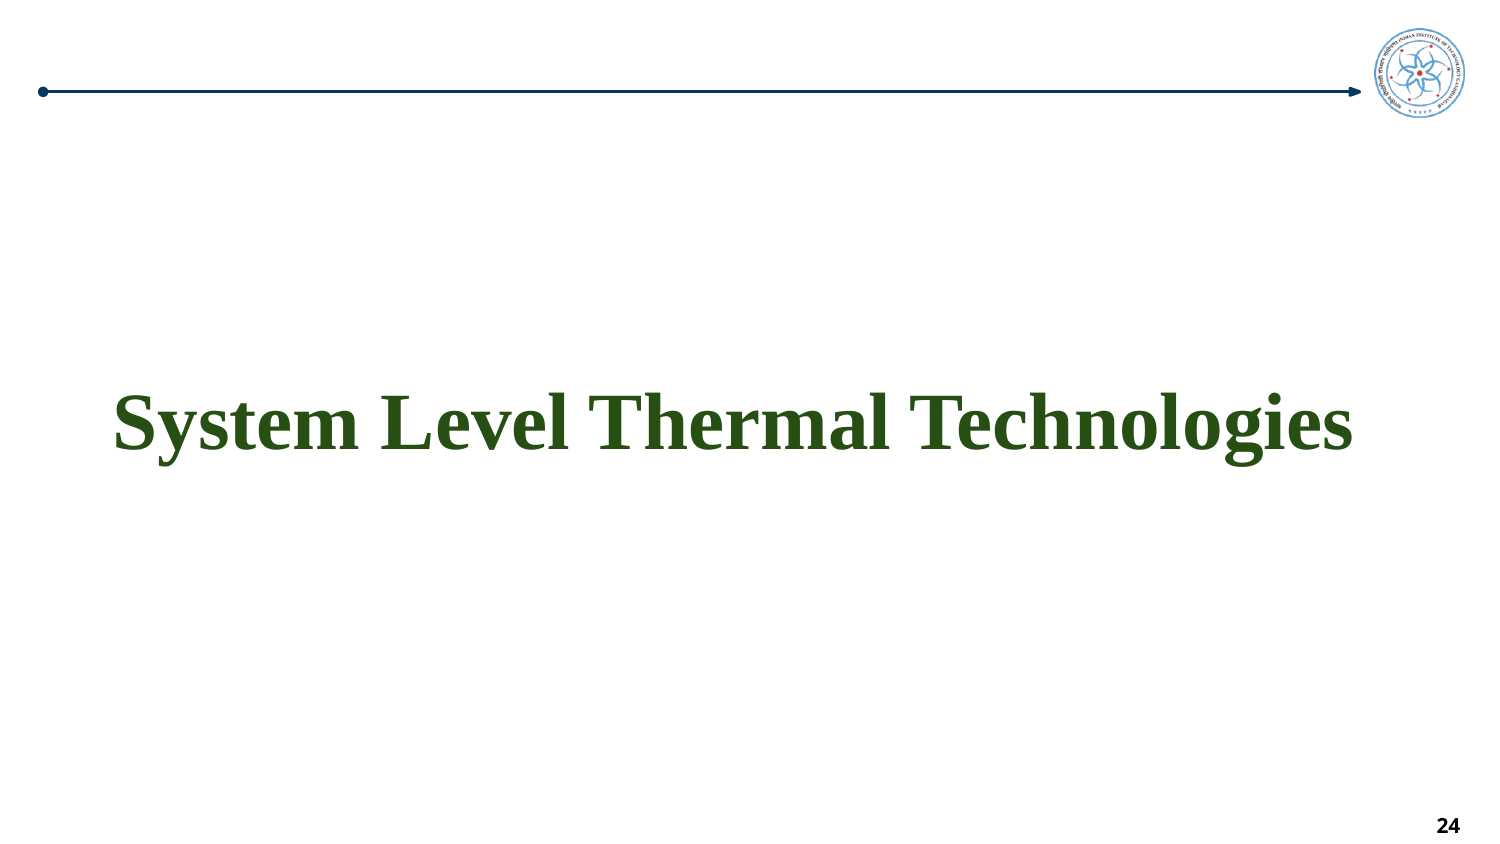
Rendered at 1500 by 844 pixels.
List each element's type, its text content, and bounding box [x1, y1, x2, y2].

slide_number ‹#› [1430, 812, 1469, 844]
picture [1374, 28, 1465, 118]
title System Level Thermal Technologies [110, 366, 1469, 510]
